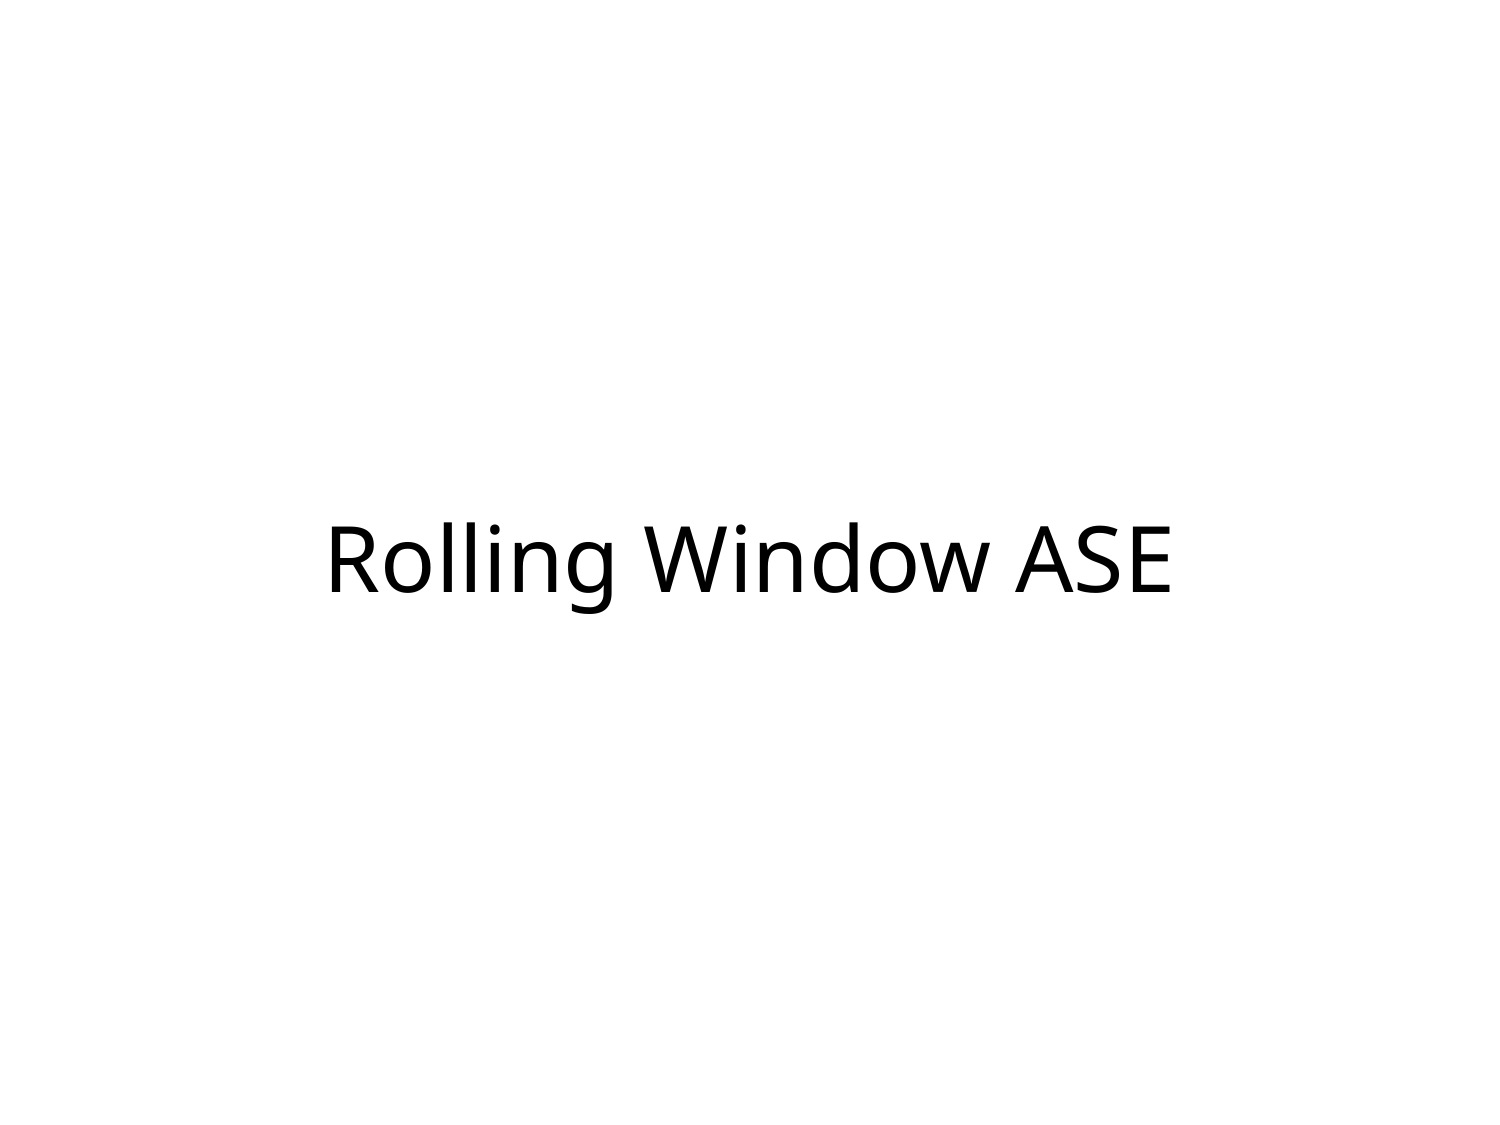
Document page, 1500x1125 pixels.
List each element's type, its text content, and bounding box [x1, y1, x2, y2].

title Rolling Window ASE [103, 453, 1397, 672]
